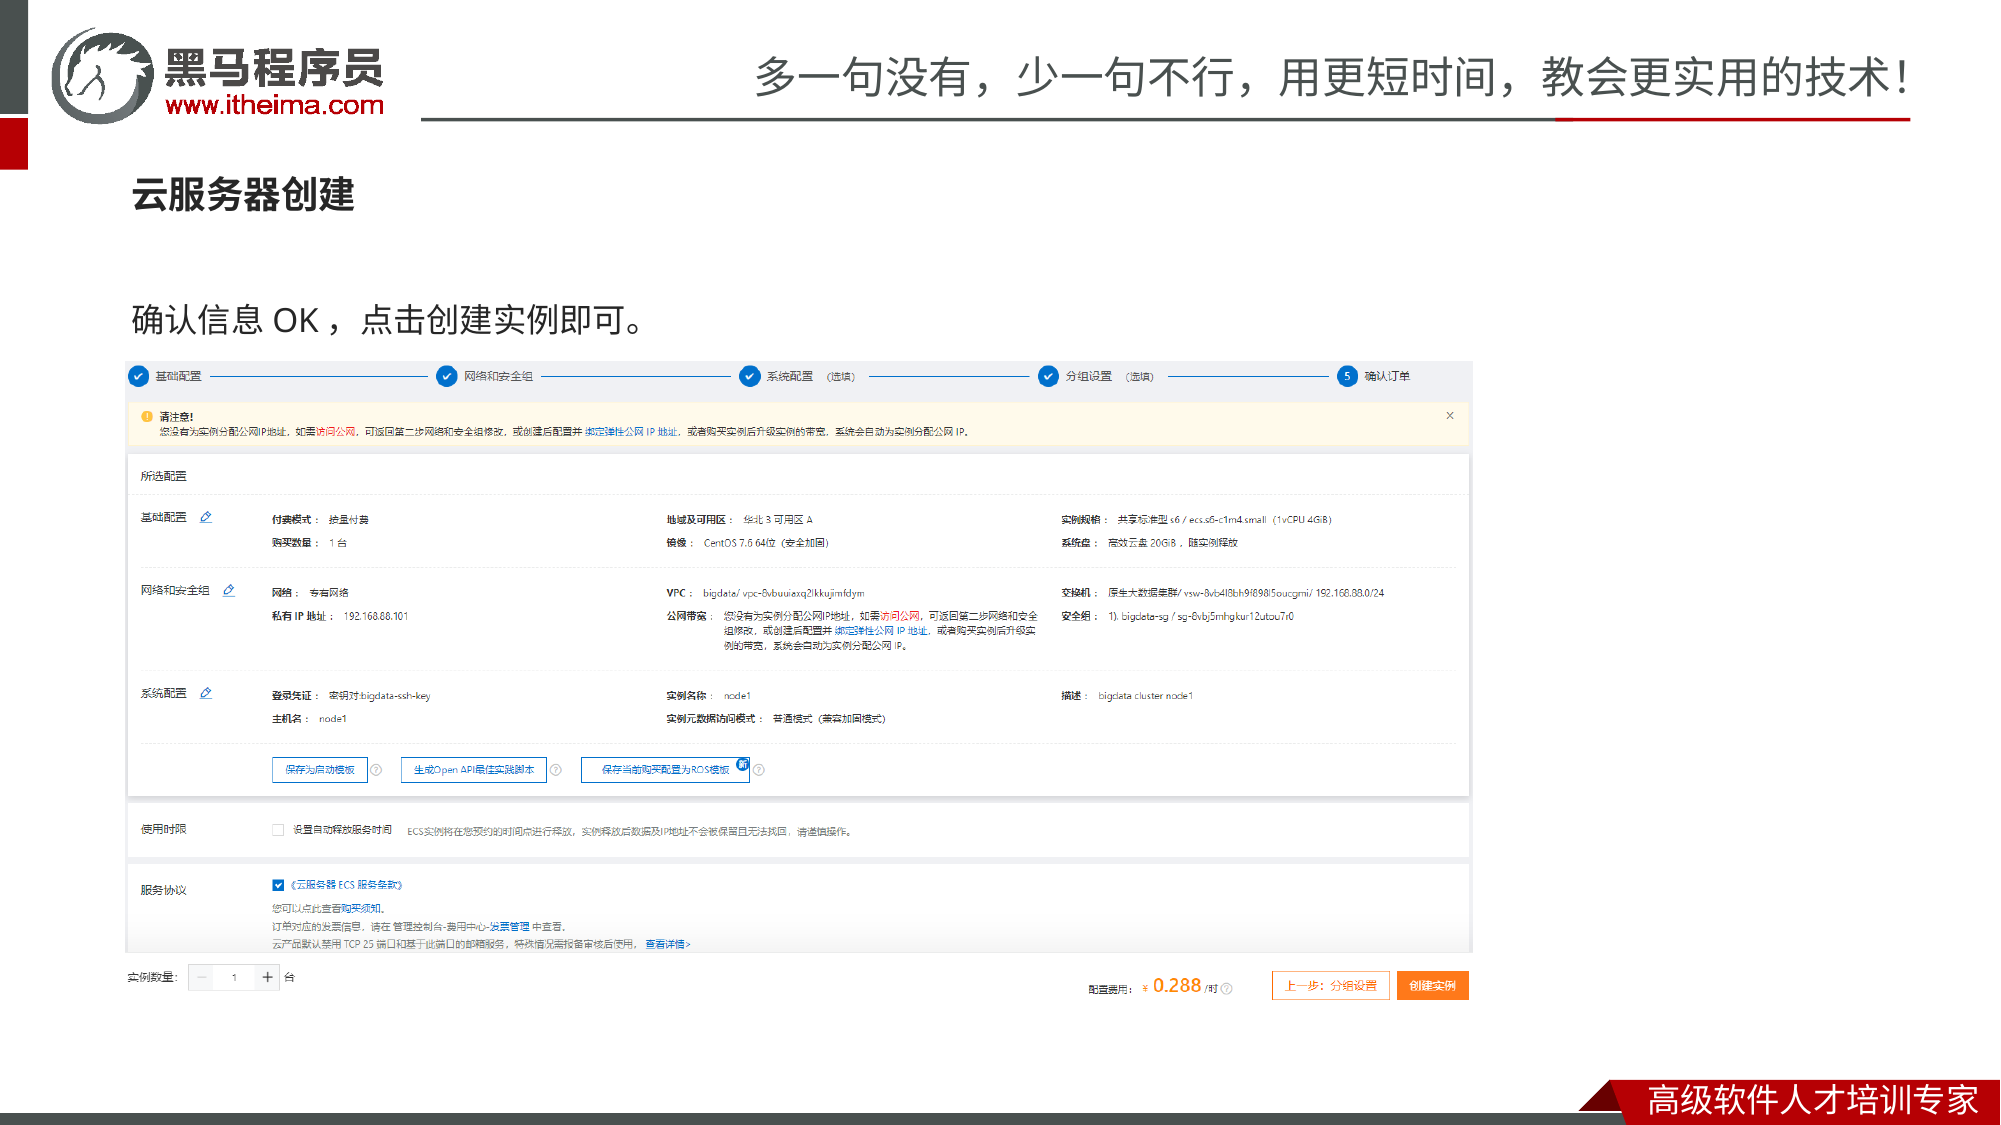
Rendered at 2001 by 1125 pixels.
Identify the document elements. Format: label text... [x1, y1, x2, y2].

list 云服务器创建 [116, 154, 1872, 239]
picture [50, 26, 384, 125]
picture [125, 361, 1473, 1004]
list 确认信息OK，点击创建实例即可。 [116, 271, 1872, 964]
